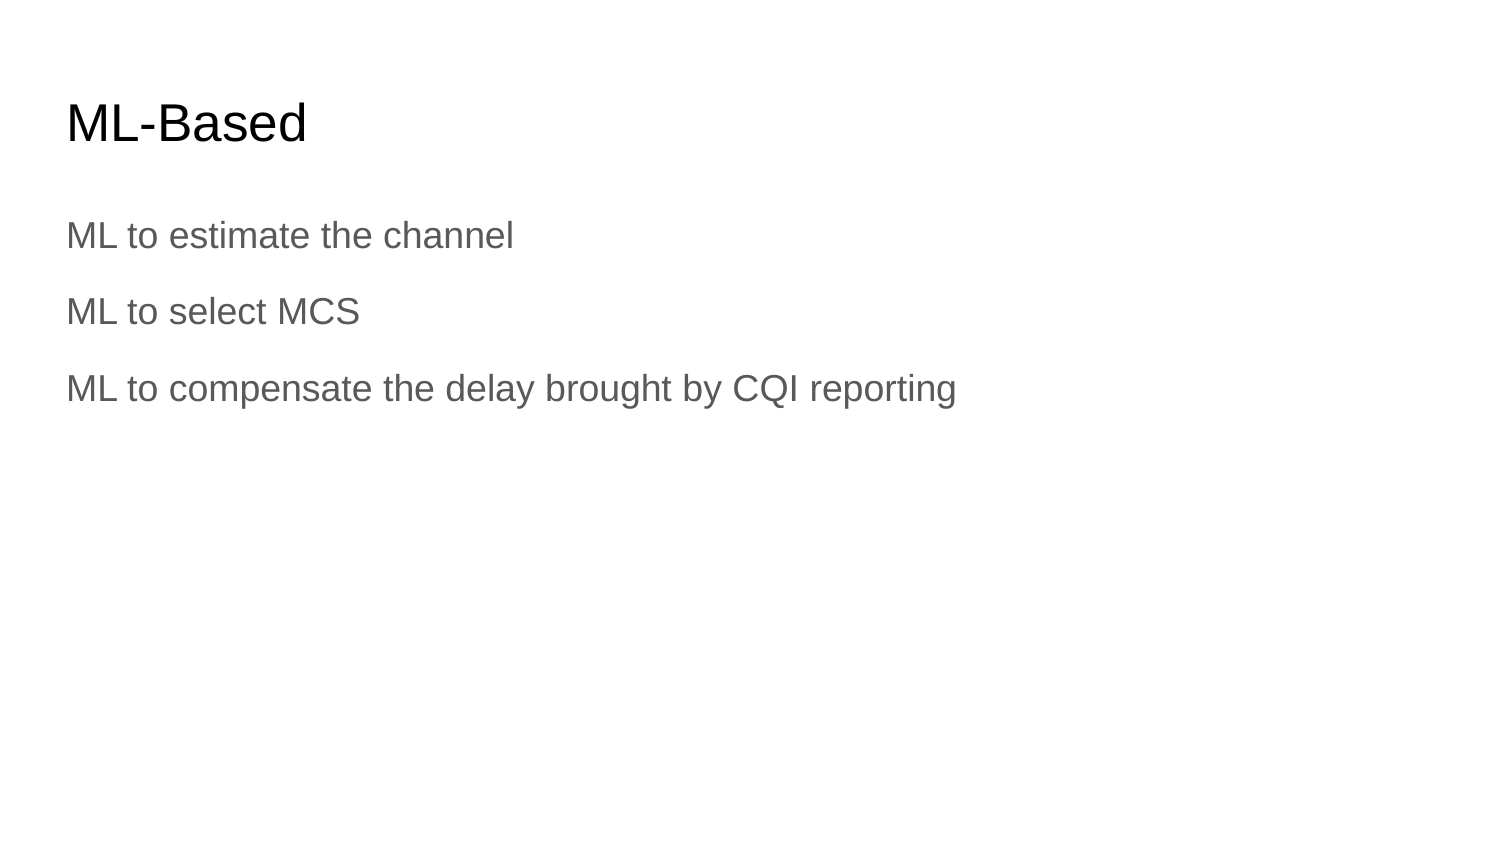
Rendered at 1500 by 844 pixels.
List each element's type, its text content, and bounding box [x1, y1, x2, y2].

list ML to estimate the channel ML to select MCS ML to compensate the delay brought by CQI reporting [51, 189, 1449, 750]
title ML-Based [51, 72, 1449, 167]
